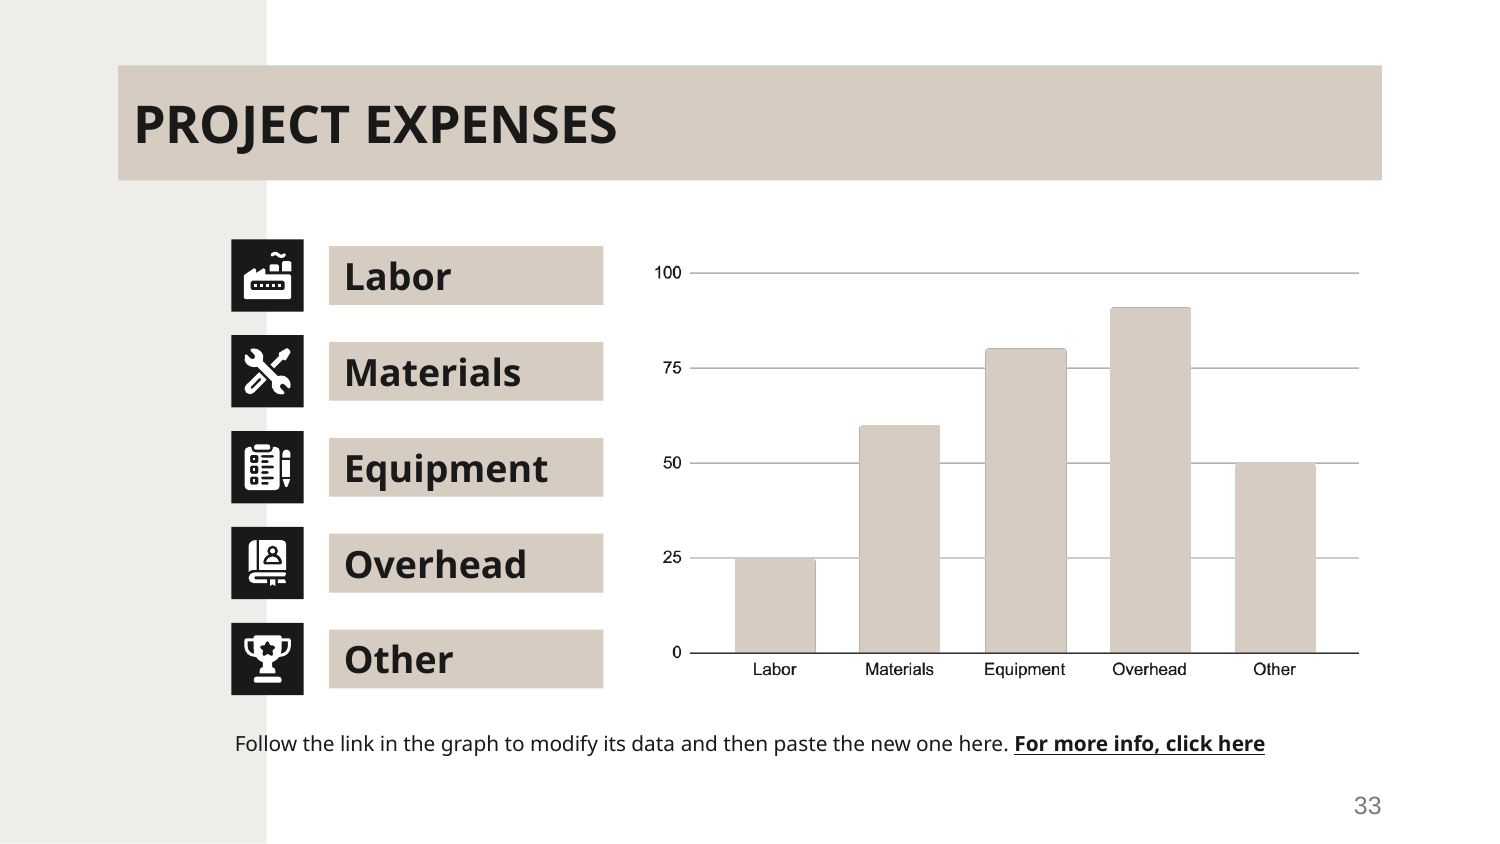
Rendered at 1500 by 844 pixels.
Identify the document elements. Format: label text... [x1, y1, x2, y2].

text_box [243, 347, 292, 395]
text_box [231, 335, 304, 408]
slide_number 33 [1059, 782, 1397, 828]
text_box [243, 251, 292, 300]
title PROJECT EXPENSES [118, 65, 1382, 181]
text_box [244, 444, 291, 491]
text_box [244, 635, 292, 683]
title Equipment [329, 437, 585, 497]
title Overhead [329, 533, 585, 593]
text_box [231, 239, 304, 312]
text_box [231, 431, 304, 504]
text_box [231, 526, 304, 600]
title Labor [329, 246, 585, 305]
picture [590, 239, 1383, 696]
text_box [231, 622, 304, 696]
title Other [329, 629, 585, 689]
title Materials [329, 341, 585, 401]
text_box Follow the link in the graph to modify its data and then paste the new one here. For more info, click here [161, 727, 1339, 763]
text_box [248, 539, 287, 587]
